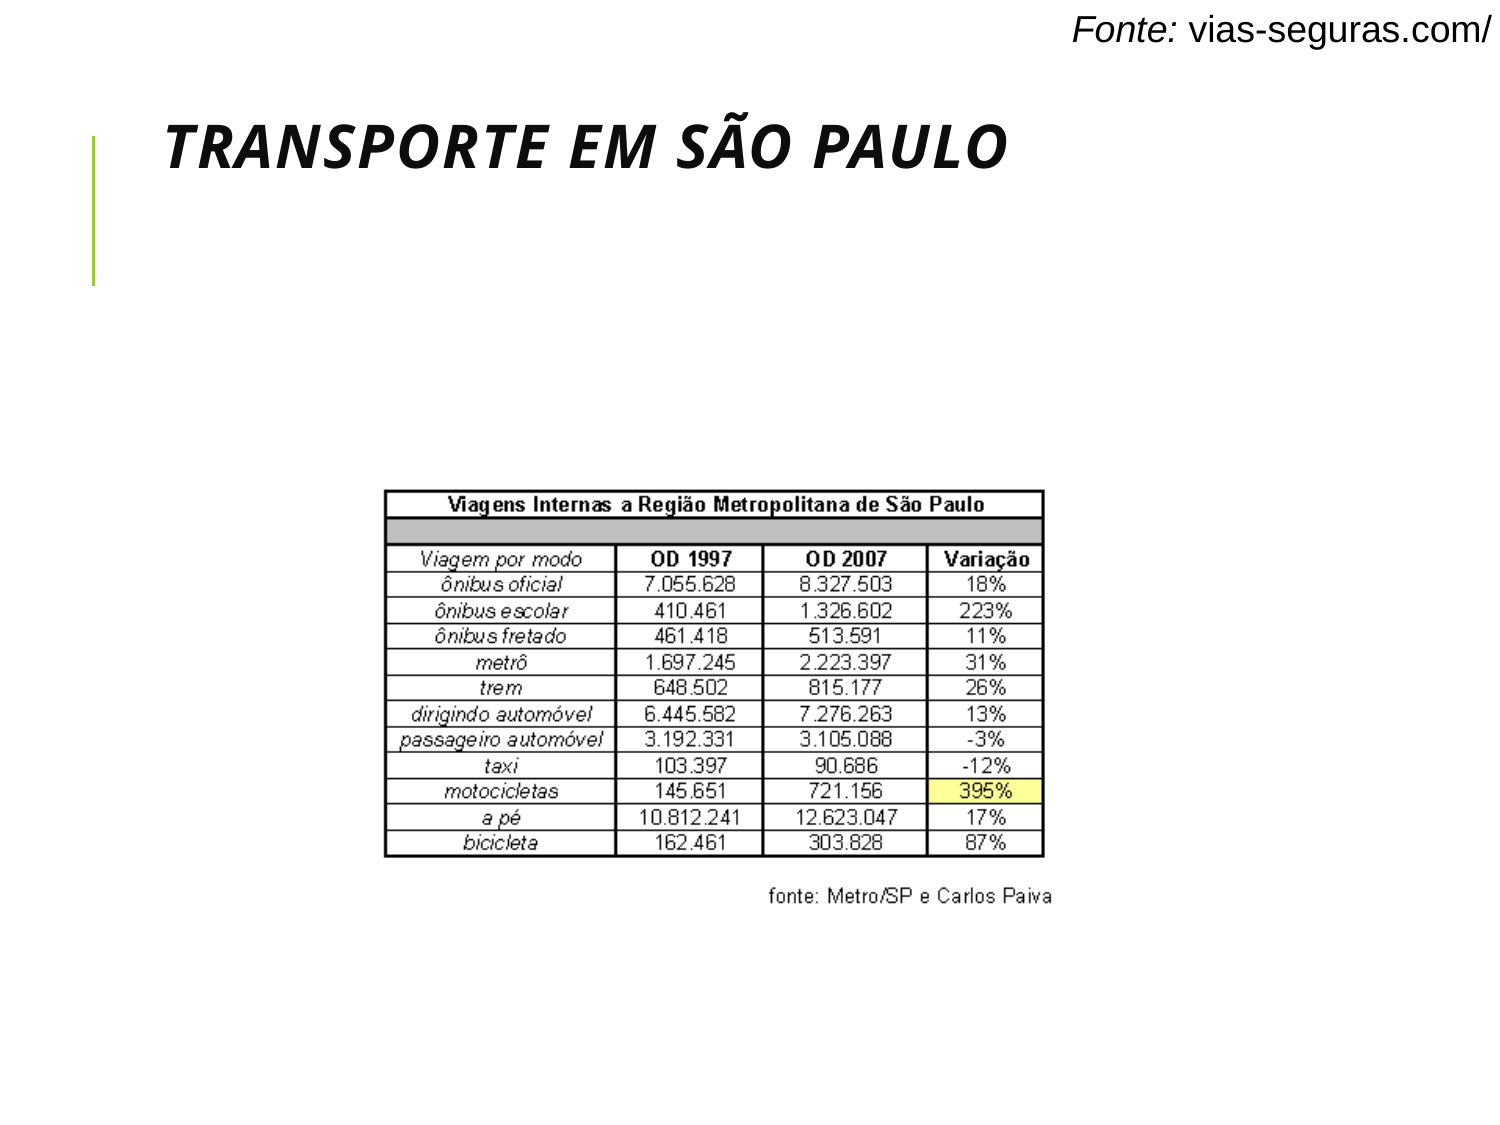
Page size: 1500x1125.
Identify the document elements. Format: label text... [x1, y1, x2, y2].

title Transporte em São Paulo [147, 90, 1383, 213]
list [378, 479, 1070, 931]
